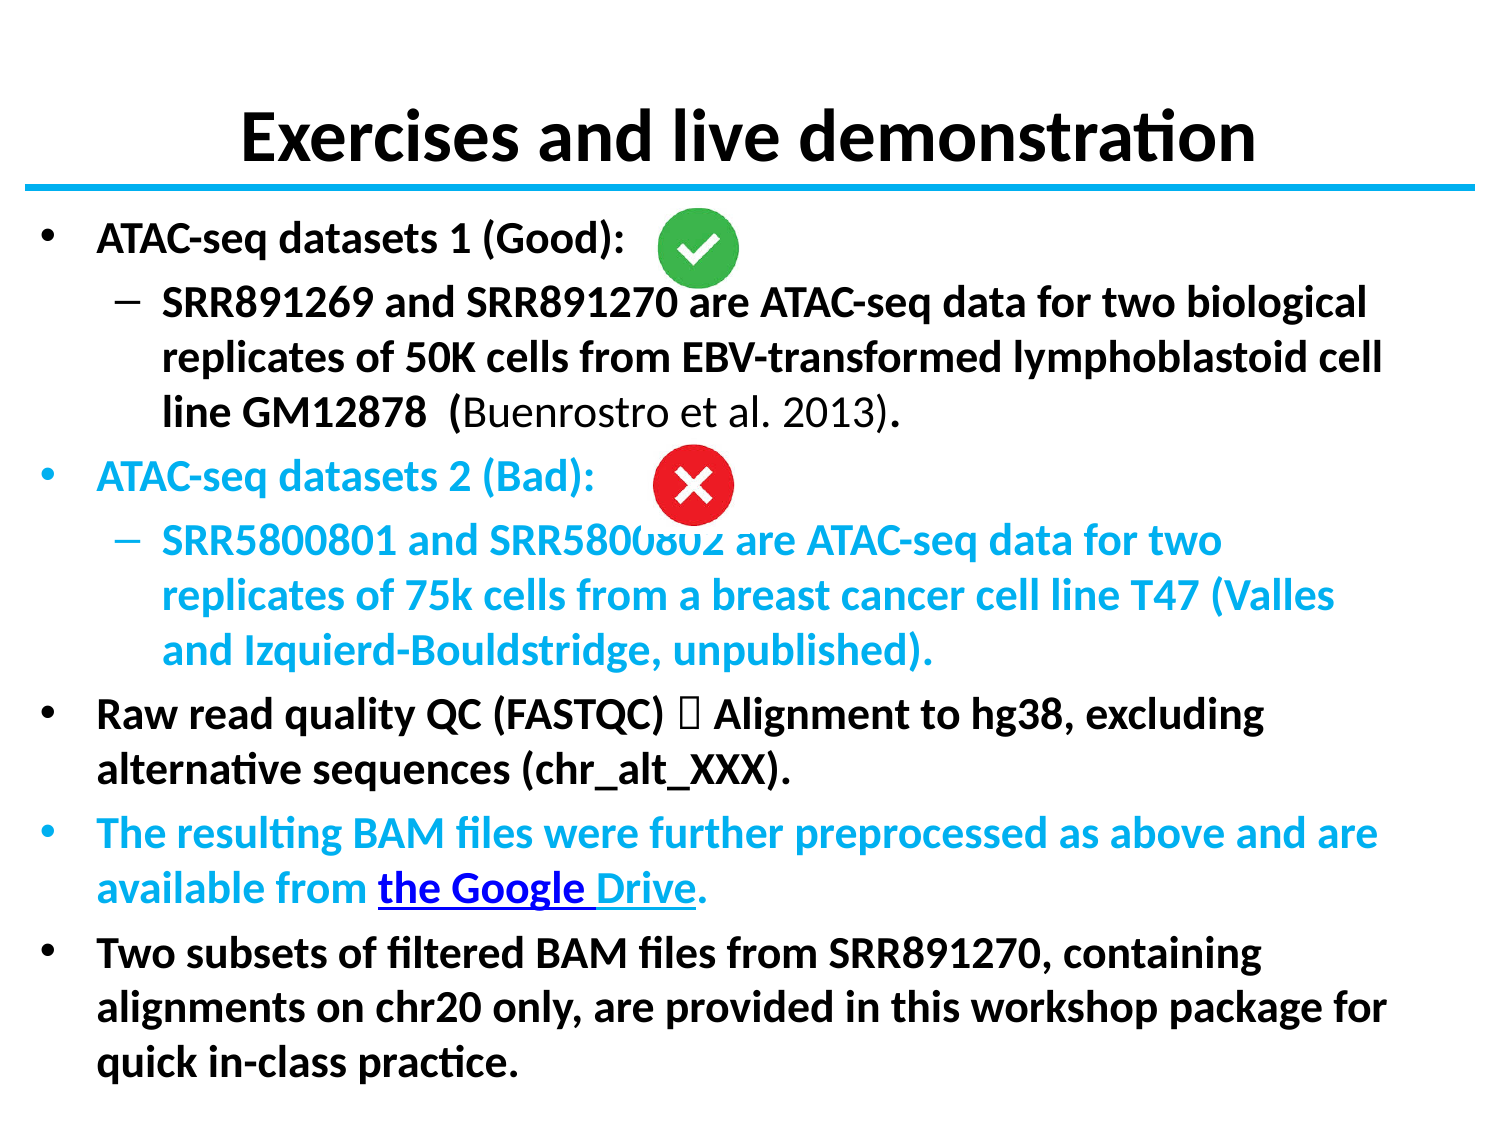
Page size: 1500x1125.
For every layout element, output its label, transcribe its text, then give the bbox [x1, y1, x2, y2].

picture [644, 197, 751, 301]
title Exercises and live demonstration [752, 196, 1425, 200]
picture [641, 437, 751, 534]
title Exercises and live demonstration [75, 37, 1425, 184]
title Exercises and live demonstration [75, 196, 641, 200]
list ATAC-seq datasets 1 (Good): SRR891269 and SRR891270 are ATAC-seq data for two biological replicates of 50K cells from EBV-transformed lymphoblastoid cell line GM12878 (Buenrostro et al. 2013). ATAC-seq datasets 2 (Bad): SRR5800801 and SRR5800802 are ATAC-seq data for two replicates of 75k cells from a breast cancer cell line T47 (Valles and Izquierd-Bouldstridge, unpublished). Raw read quality QC (FASTQC)  Alignment to hg38, excluding alternative sequences (chr_alt_XXX). The resulting BAM files were further preprocessed as above and are available from the Google Drive. Two subsets of filtered BAM files from SRR891270, containing alignments on chr20 only, are provided in this workshop package for quick in-class practice. [24, 200, 1425, 1100]
